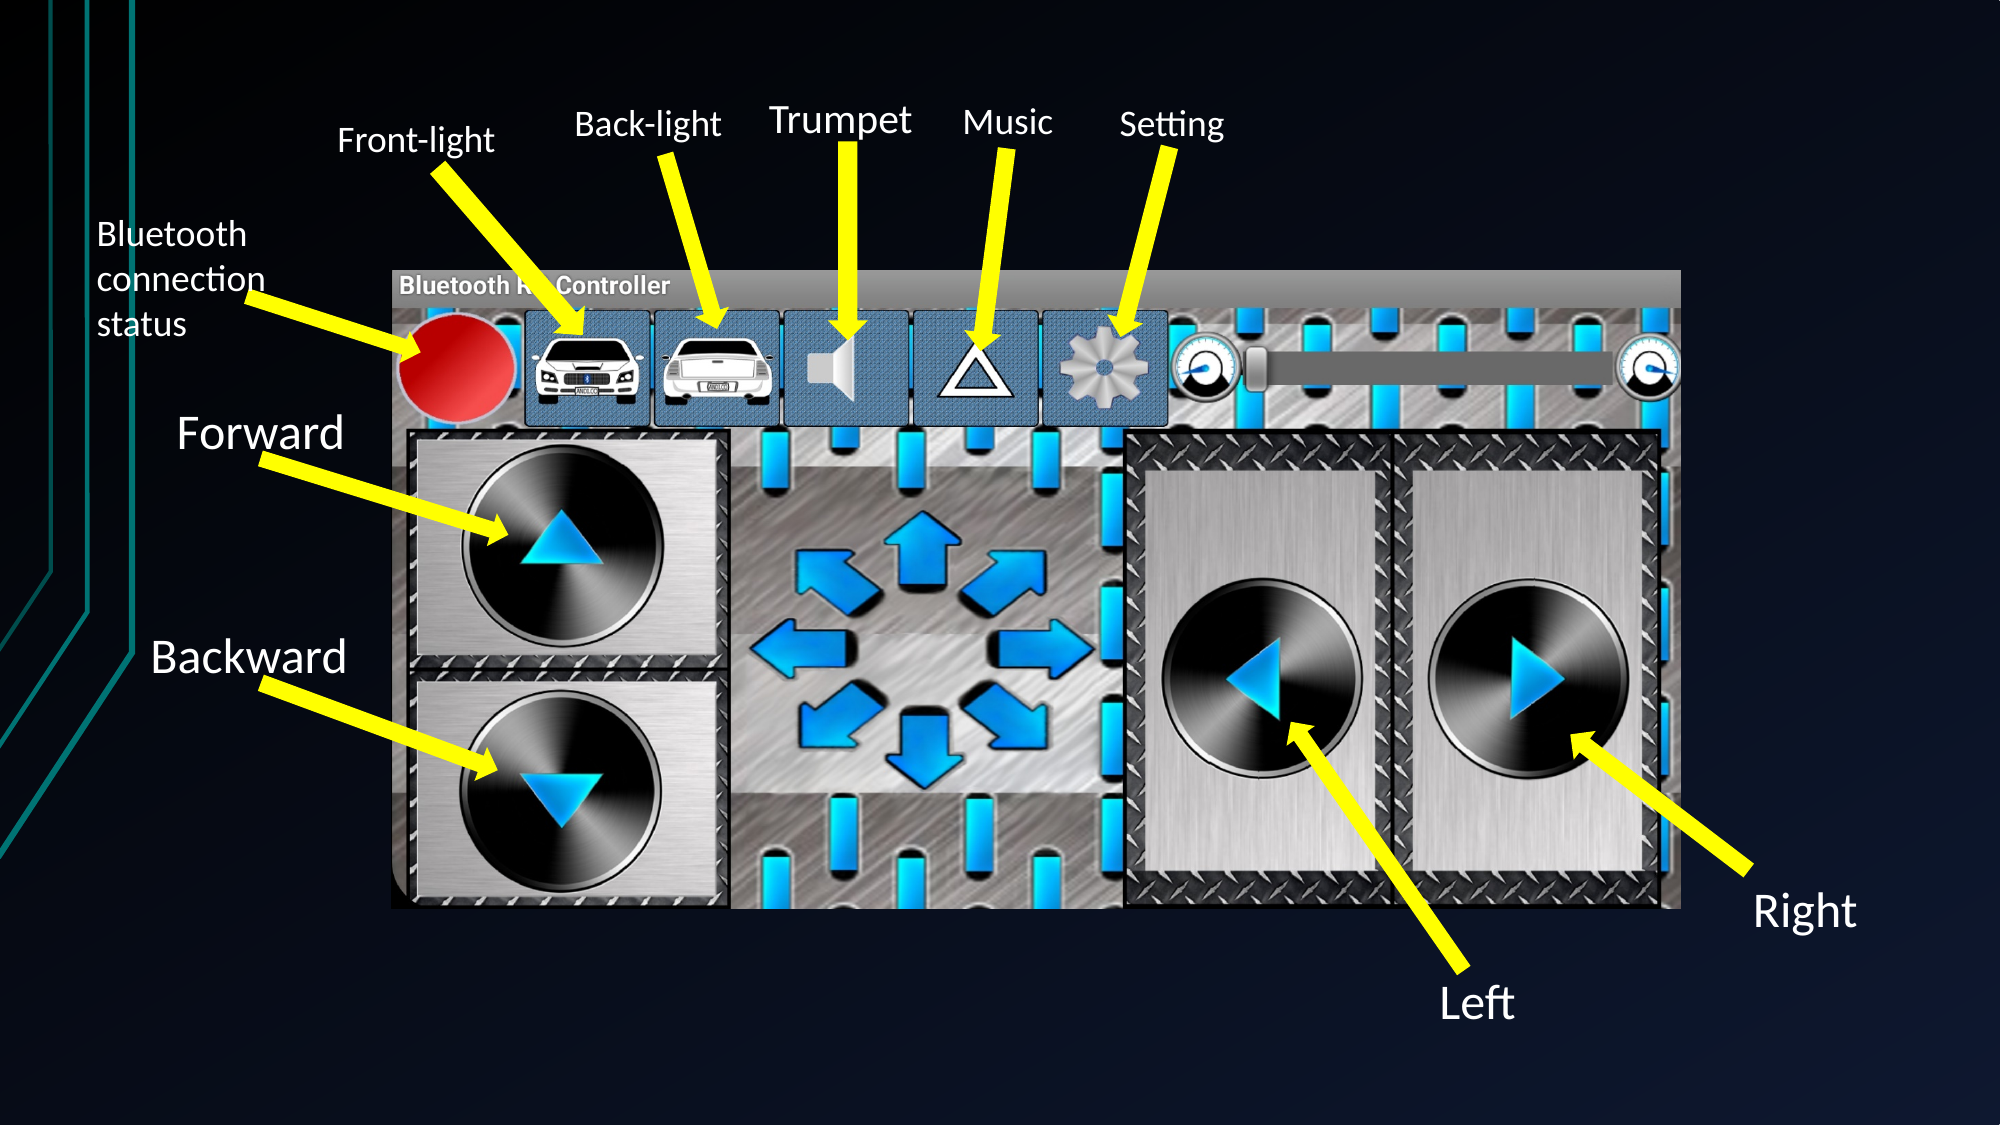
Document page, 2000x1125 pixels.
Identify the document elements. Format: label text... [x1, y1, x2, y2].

picture [390, 269, 1682, 909]
text_box Forward [161, 391, 387, 467]
text_box Front-light [322, 107, 573, 167]
text_box [982, 150, 1016, 266]
text_box [656, 152, 708, 266]
text_box Back-light [559, 91, 764, 152]
text_box Right [1738, 870, 1889, 946]
text_box Setting [1104, 91, 1278, 152]
text_box [838, 150, 858, 266]
text_box Music [947, 89, 1093, 150]
text_box [429, 167, 537, 266]
text_box Left [1424, 961, 1565, 1037]
text_box [1690, 814, 1754, 874]
text_box Trumpet [754, 84, 950, 150]
text_box [258, 691, 387, 739]
text_box Bluetooth connection status [81, 202, 315, 352]
text_box [1129, 152, 1178, 266]
text_box [1415, 916, 1468, 961]
text_box [260, 467, 387, 506]
text_box [315, 309, 387, 350]
text_box Backward [135, 616, 387, 691]
